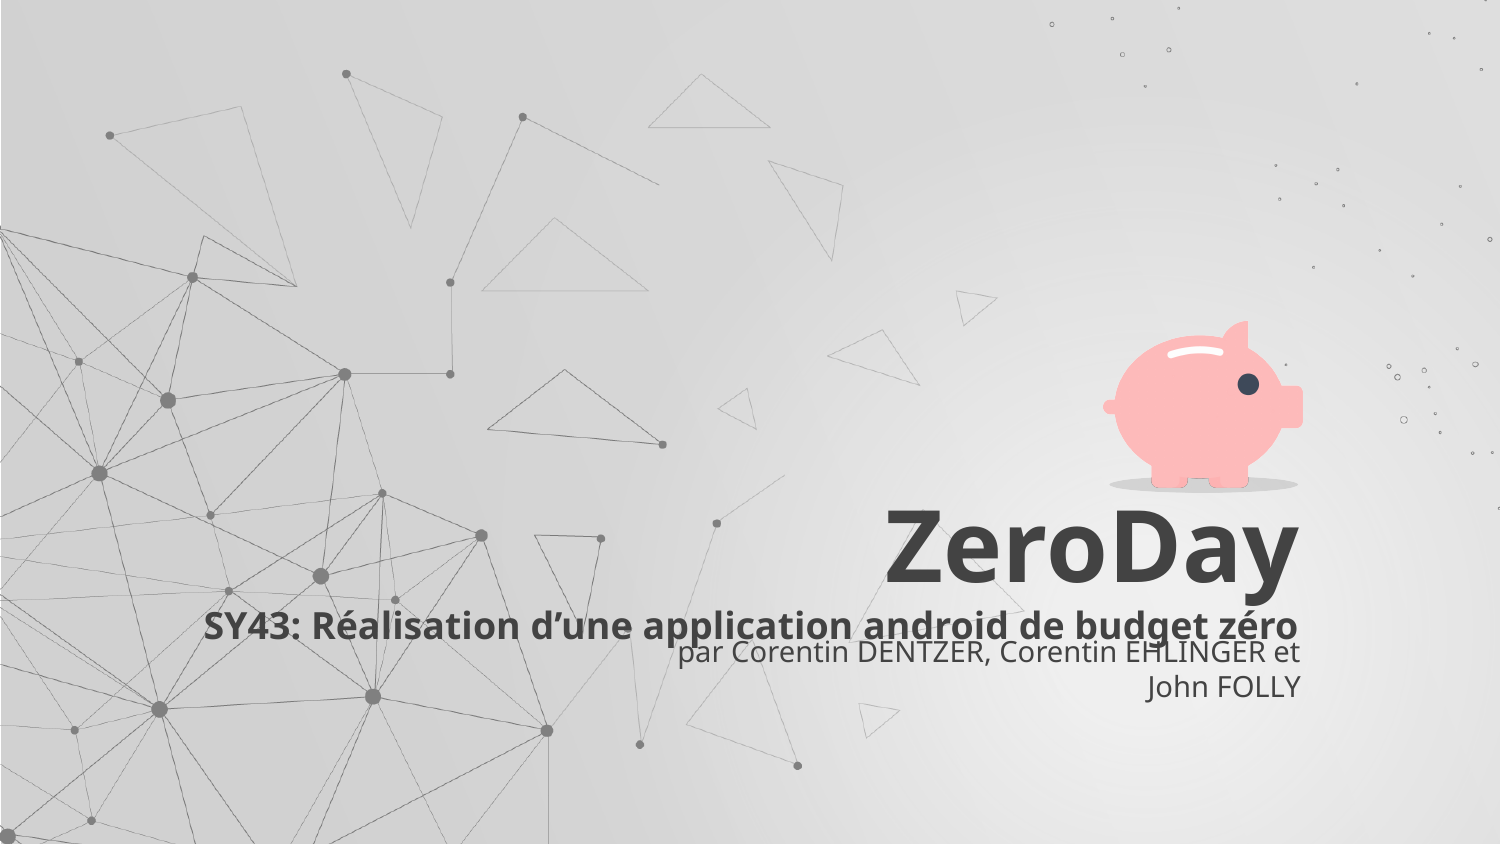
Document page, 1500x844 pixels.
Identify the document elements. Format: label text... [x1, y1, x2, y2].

picture [0, 0, 1500, 844]
title ZeroDay SY43: Réalisation d’une application android de budget zéro [185, 369, 1315, 663]
subtitle par Corentin DENTZER, Corentin EHLINGER et John FOLLY [602, 600, 1316, 719]
